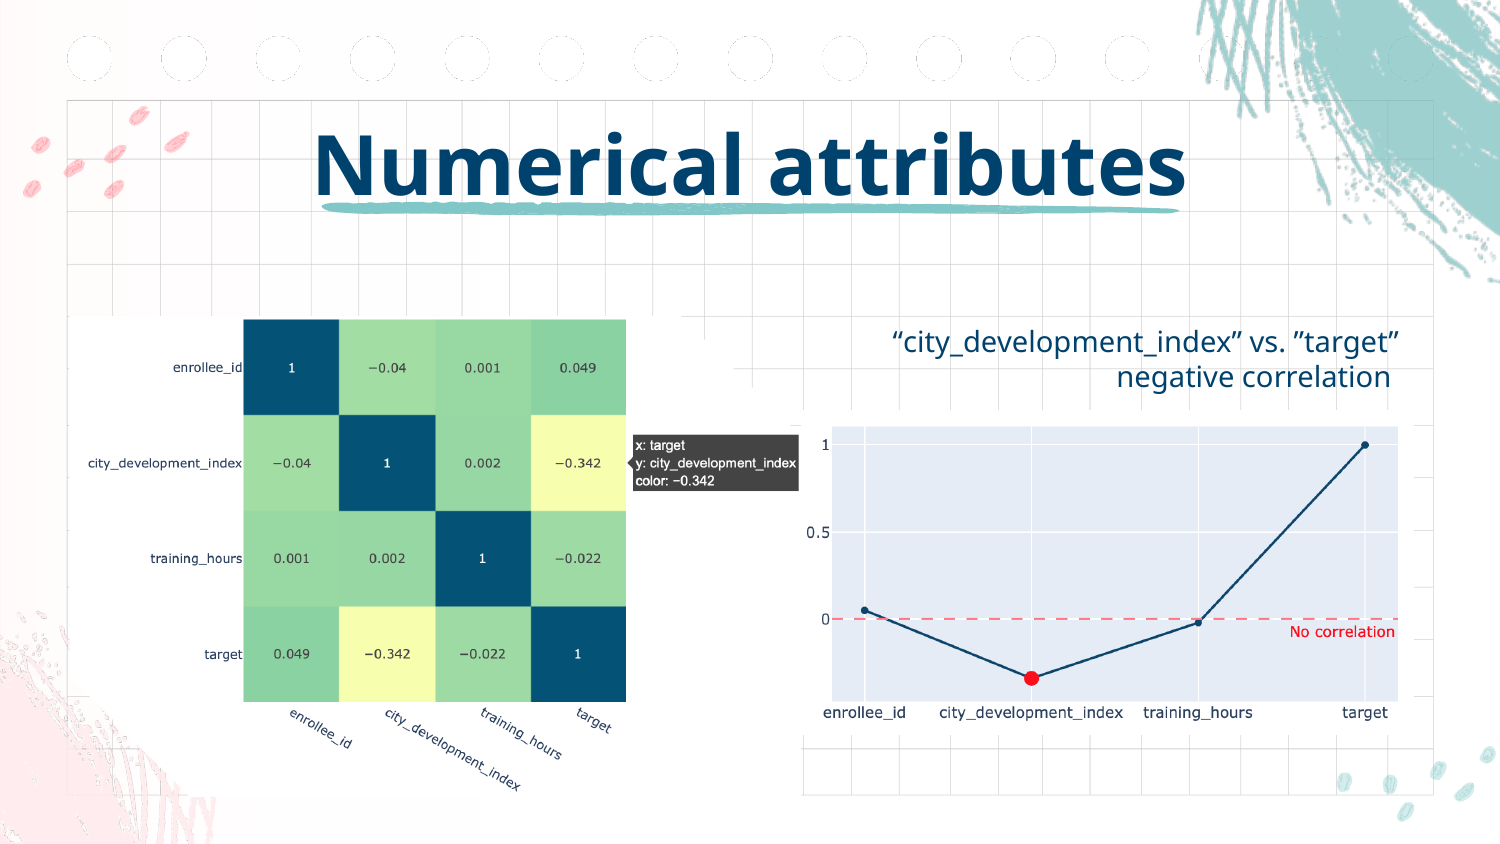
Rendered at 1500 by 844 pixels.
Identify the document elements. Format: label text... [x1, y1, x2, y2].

picture [0, 0, 1500, 844]
picture [1169, 0, 1500, 283]
title Numerical attributes [117, 114, 1383, 209]
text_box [319, 201, 1180, 217]
text_box “city_development_index” vs. ”target” negative correlation [727, 313, 1415, 403]
